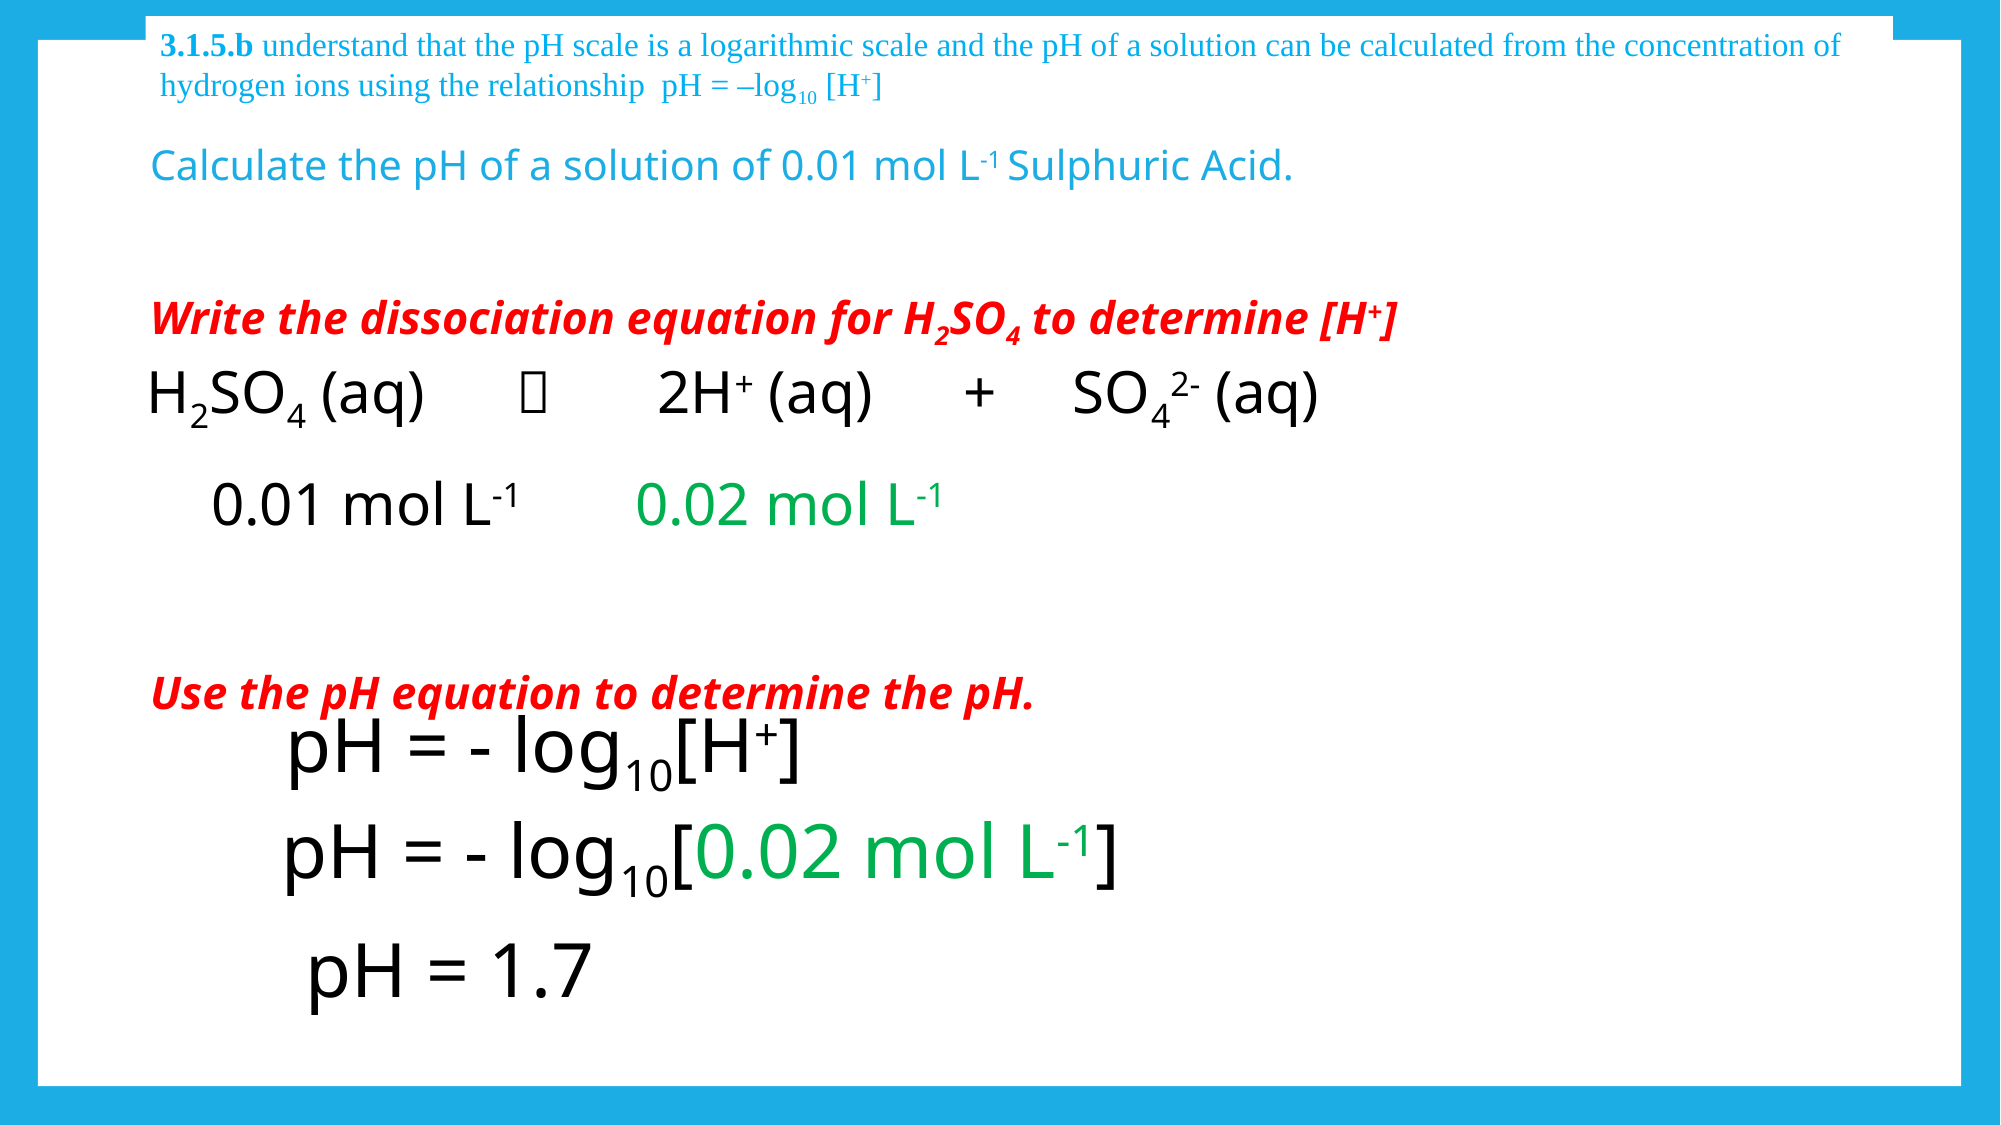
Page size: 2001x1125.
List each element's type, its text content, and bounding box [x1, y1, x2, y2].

list Calculate the pH of a solution of 0.01 mol L-1 Sulphuric Acid. Write the dissociation equation for H2SO4 to determine [H+] Use the pH equation to determine the pH. [135, 137, 1920, 731]
text_box H2SO4 (aq)  2H+ (aq) + SO42- (aq) [132, 348, 1334, 443]
text_box pH = 1.7 [199, 914, 701, 1020]
text_box 0.01 mol L-1 [196, 459, 537, 545]
text_box pH = - log10[0.02 mol L-1] [166, 796, 1235, 914]
text_box 0.02 mol L-1 [620, 459, 961, 545]
text_box pH = - log10[H+] [270, 690, 819, 796]
text_box 3.1.5.b understand that the pH scale is a logarithmic scale and the pH of a solution can be calculated from the concentration of hydrogen ions using the relationship pH = –log10 [H+] [145, 16, 1893, 117]
